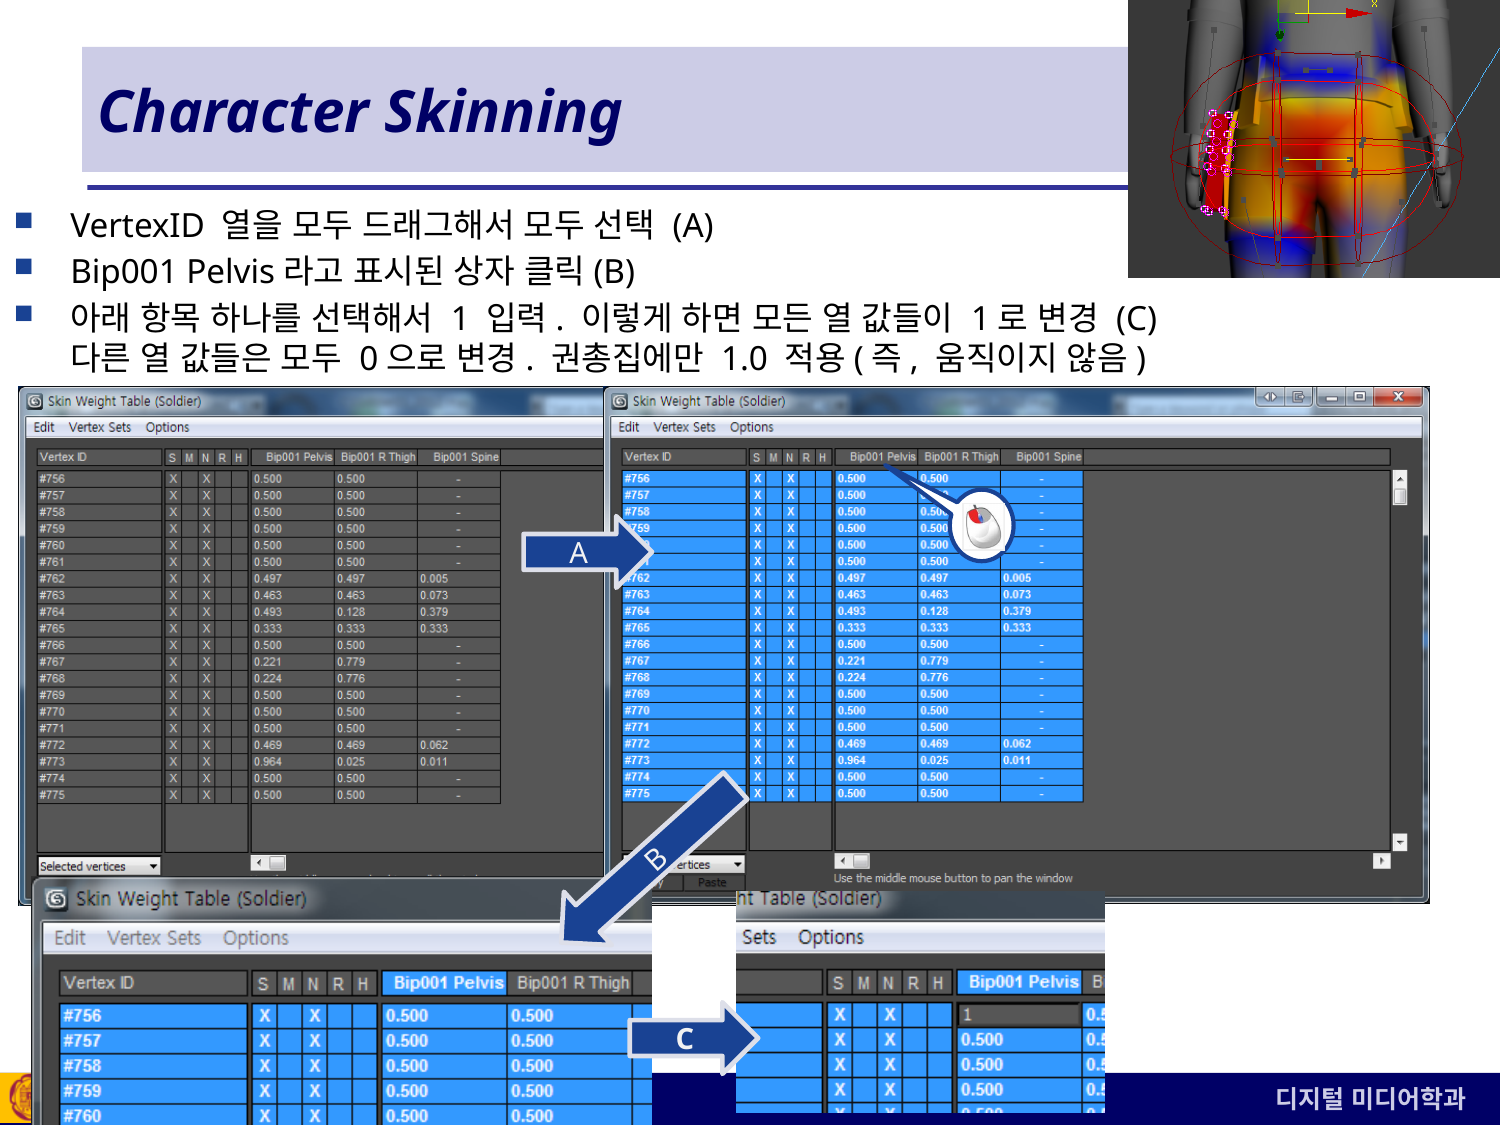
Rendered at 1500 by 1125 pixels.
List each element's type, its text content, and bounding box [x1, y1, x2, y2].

picture [1127, 0, 1500, 279]
title Character Skinning [81, 46, 1122, 173]
text_box C [658, 1002, 730, 1074]
text_box VertexID 열을 모두 드래그해서 모두 선택 (A) Bip001 Pelvis라고 표시된 상자 클릭(B) 아래 항목 하나를 선택해서 1 입력. 이렇게 하면 모든 열 값들이 1로 변경 (C) 다른 열 값들은 모두 0으로 변경. 권총집에만 1.0 적용(즉, 움직이지 않음) [0, 196, 1482, 1026]
picture [0, 386, 1430, 1125]
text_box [949, 489, 1014, 562]
